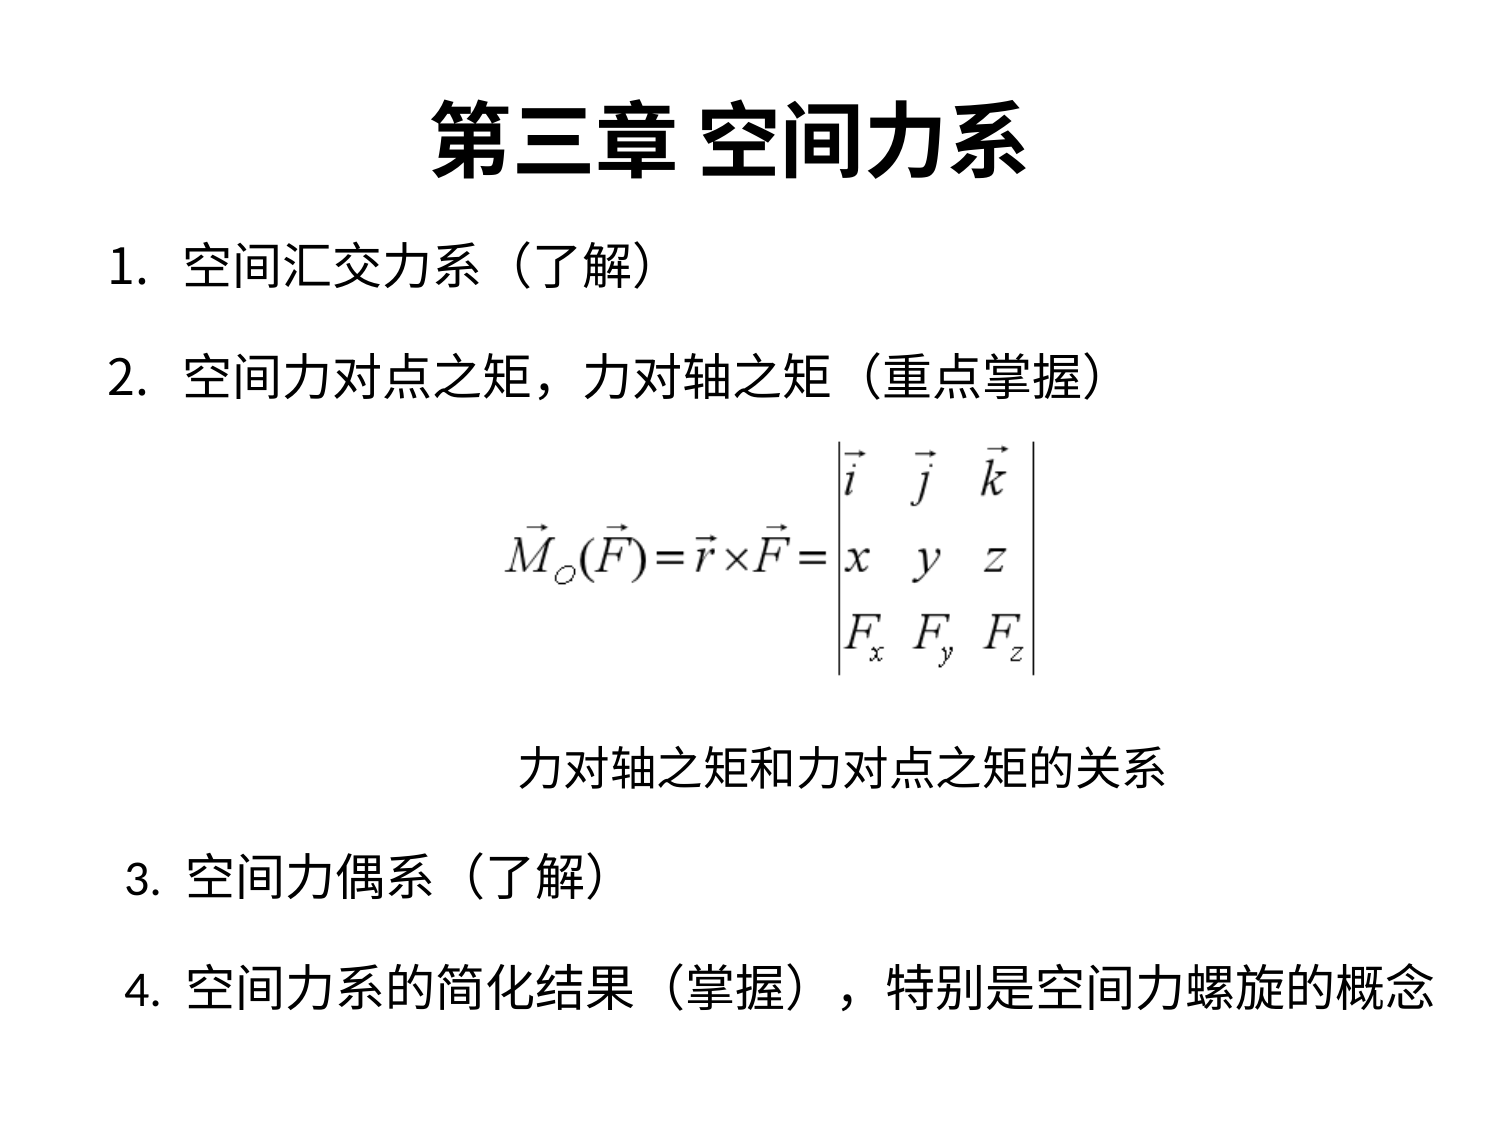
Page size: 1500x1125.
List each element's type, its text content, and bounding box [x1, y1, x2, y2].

text_box 3. 空间力偶系（了解） 4. 空间力系的简化结果（掌握），特别是空间力螺旋的概念 [109, 808, 1477, 1080]
subtitle 空间汇交力系（了解） 空间力对点之矩，力对轴之矩（重点掌握） [92, 197, 1218, 469]
text_box 力对轴之矩和力对点之矩的关系 [502, 703, 1500, 802]
picture [502, 431, 1047, 688]
title 第三章 空间力系 [92, 86, 1368, 198]
